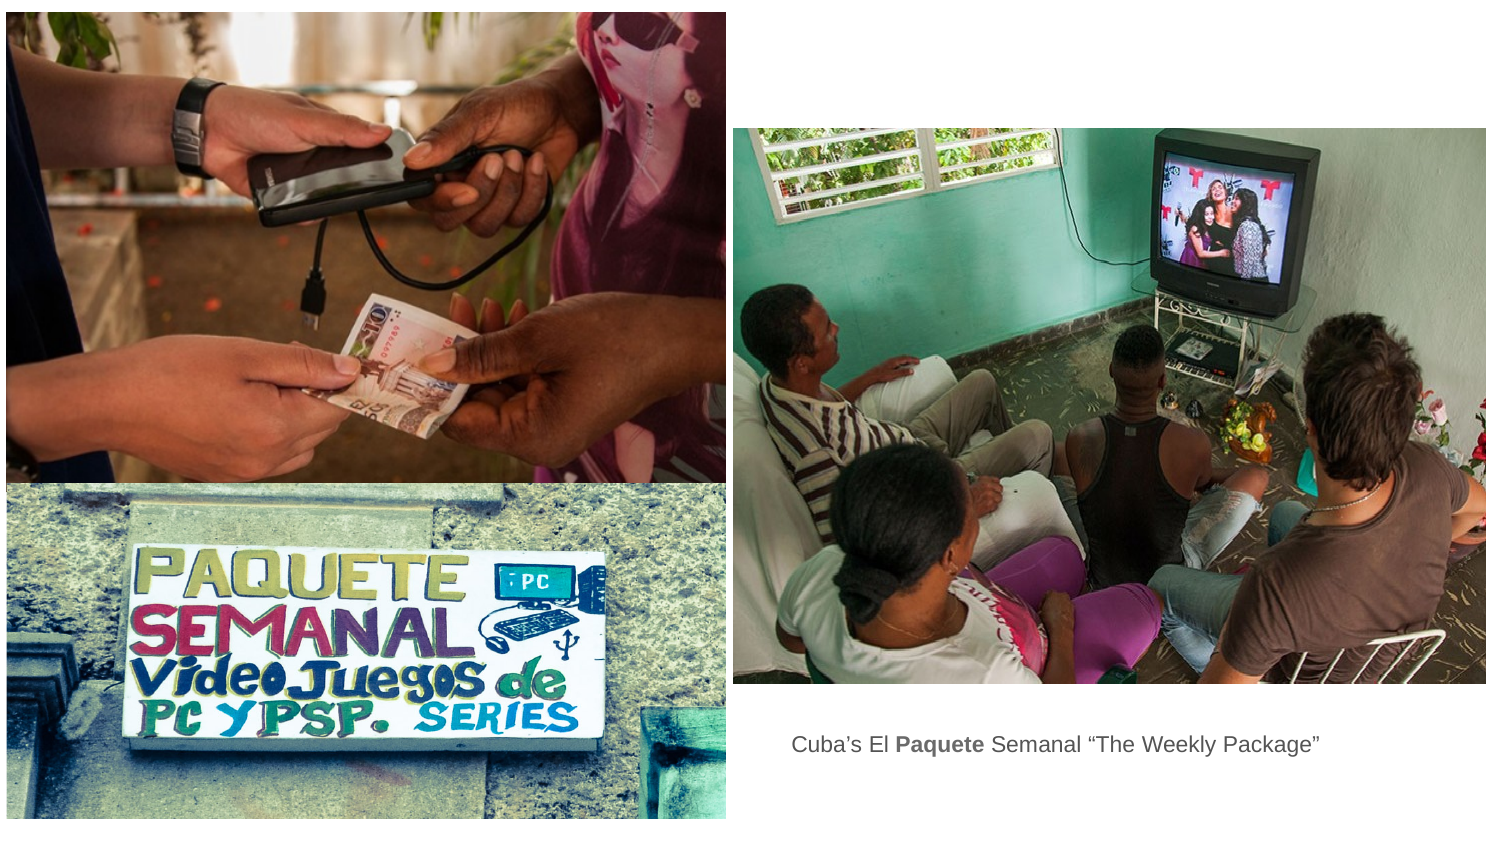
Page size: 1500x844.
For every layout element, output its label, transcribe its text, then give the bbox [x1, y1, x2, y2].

picture [651, 730, 668, 741]
picture [732, 127, 1486, 685]
list Cuba’s El Paquete Semanal “The Weekly Package” [776, 694, 1459, 794]
picture [6, 12, 727, 819]
